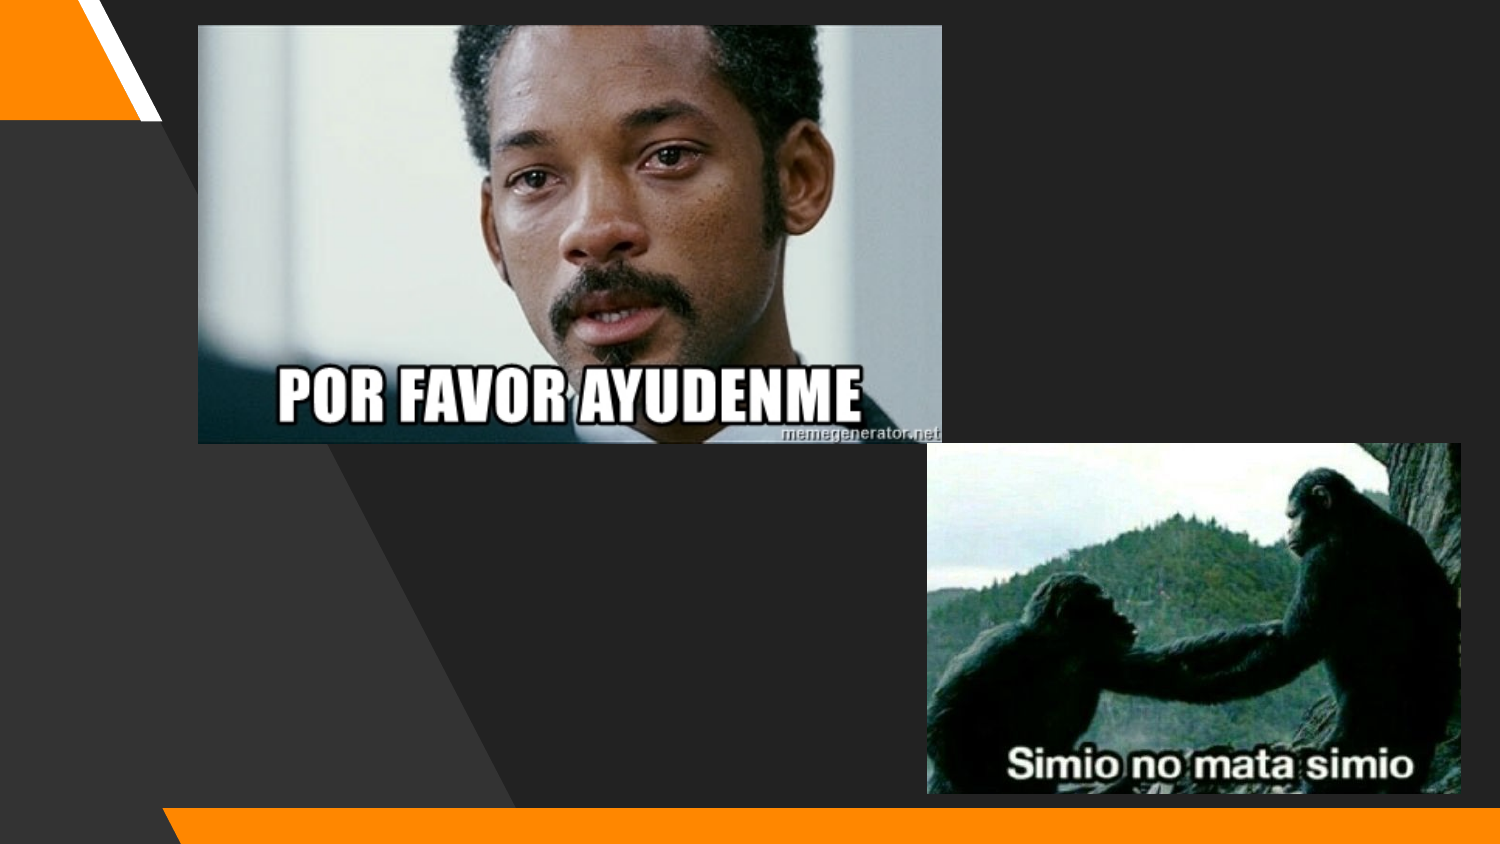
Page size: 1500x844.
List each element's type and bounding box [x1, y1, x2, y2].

picture [198, 25, 1461, 794]
